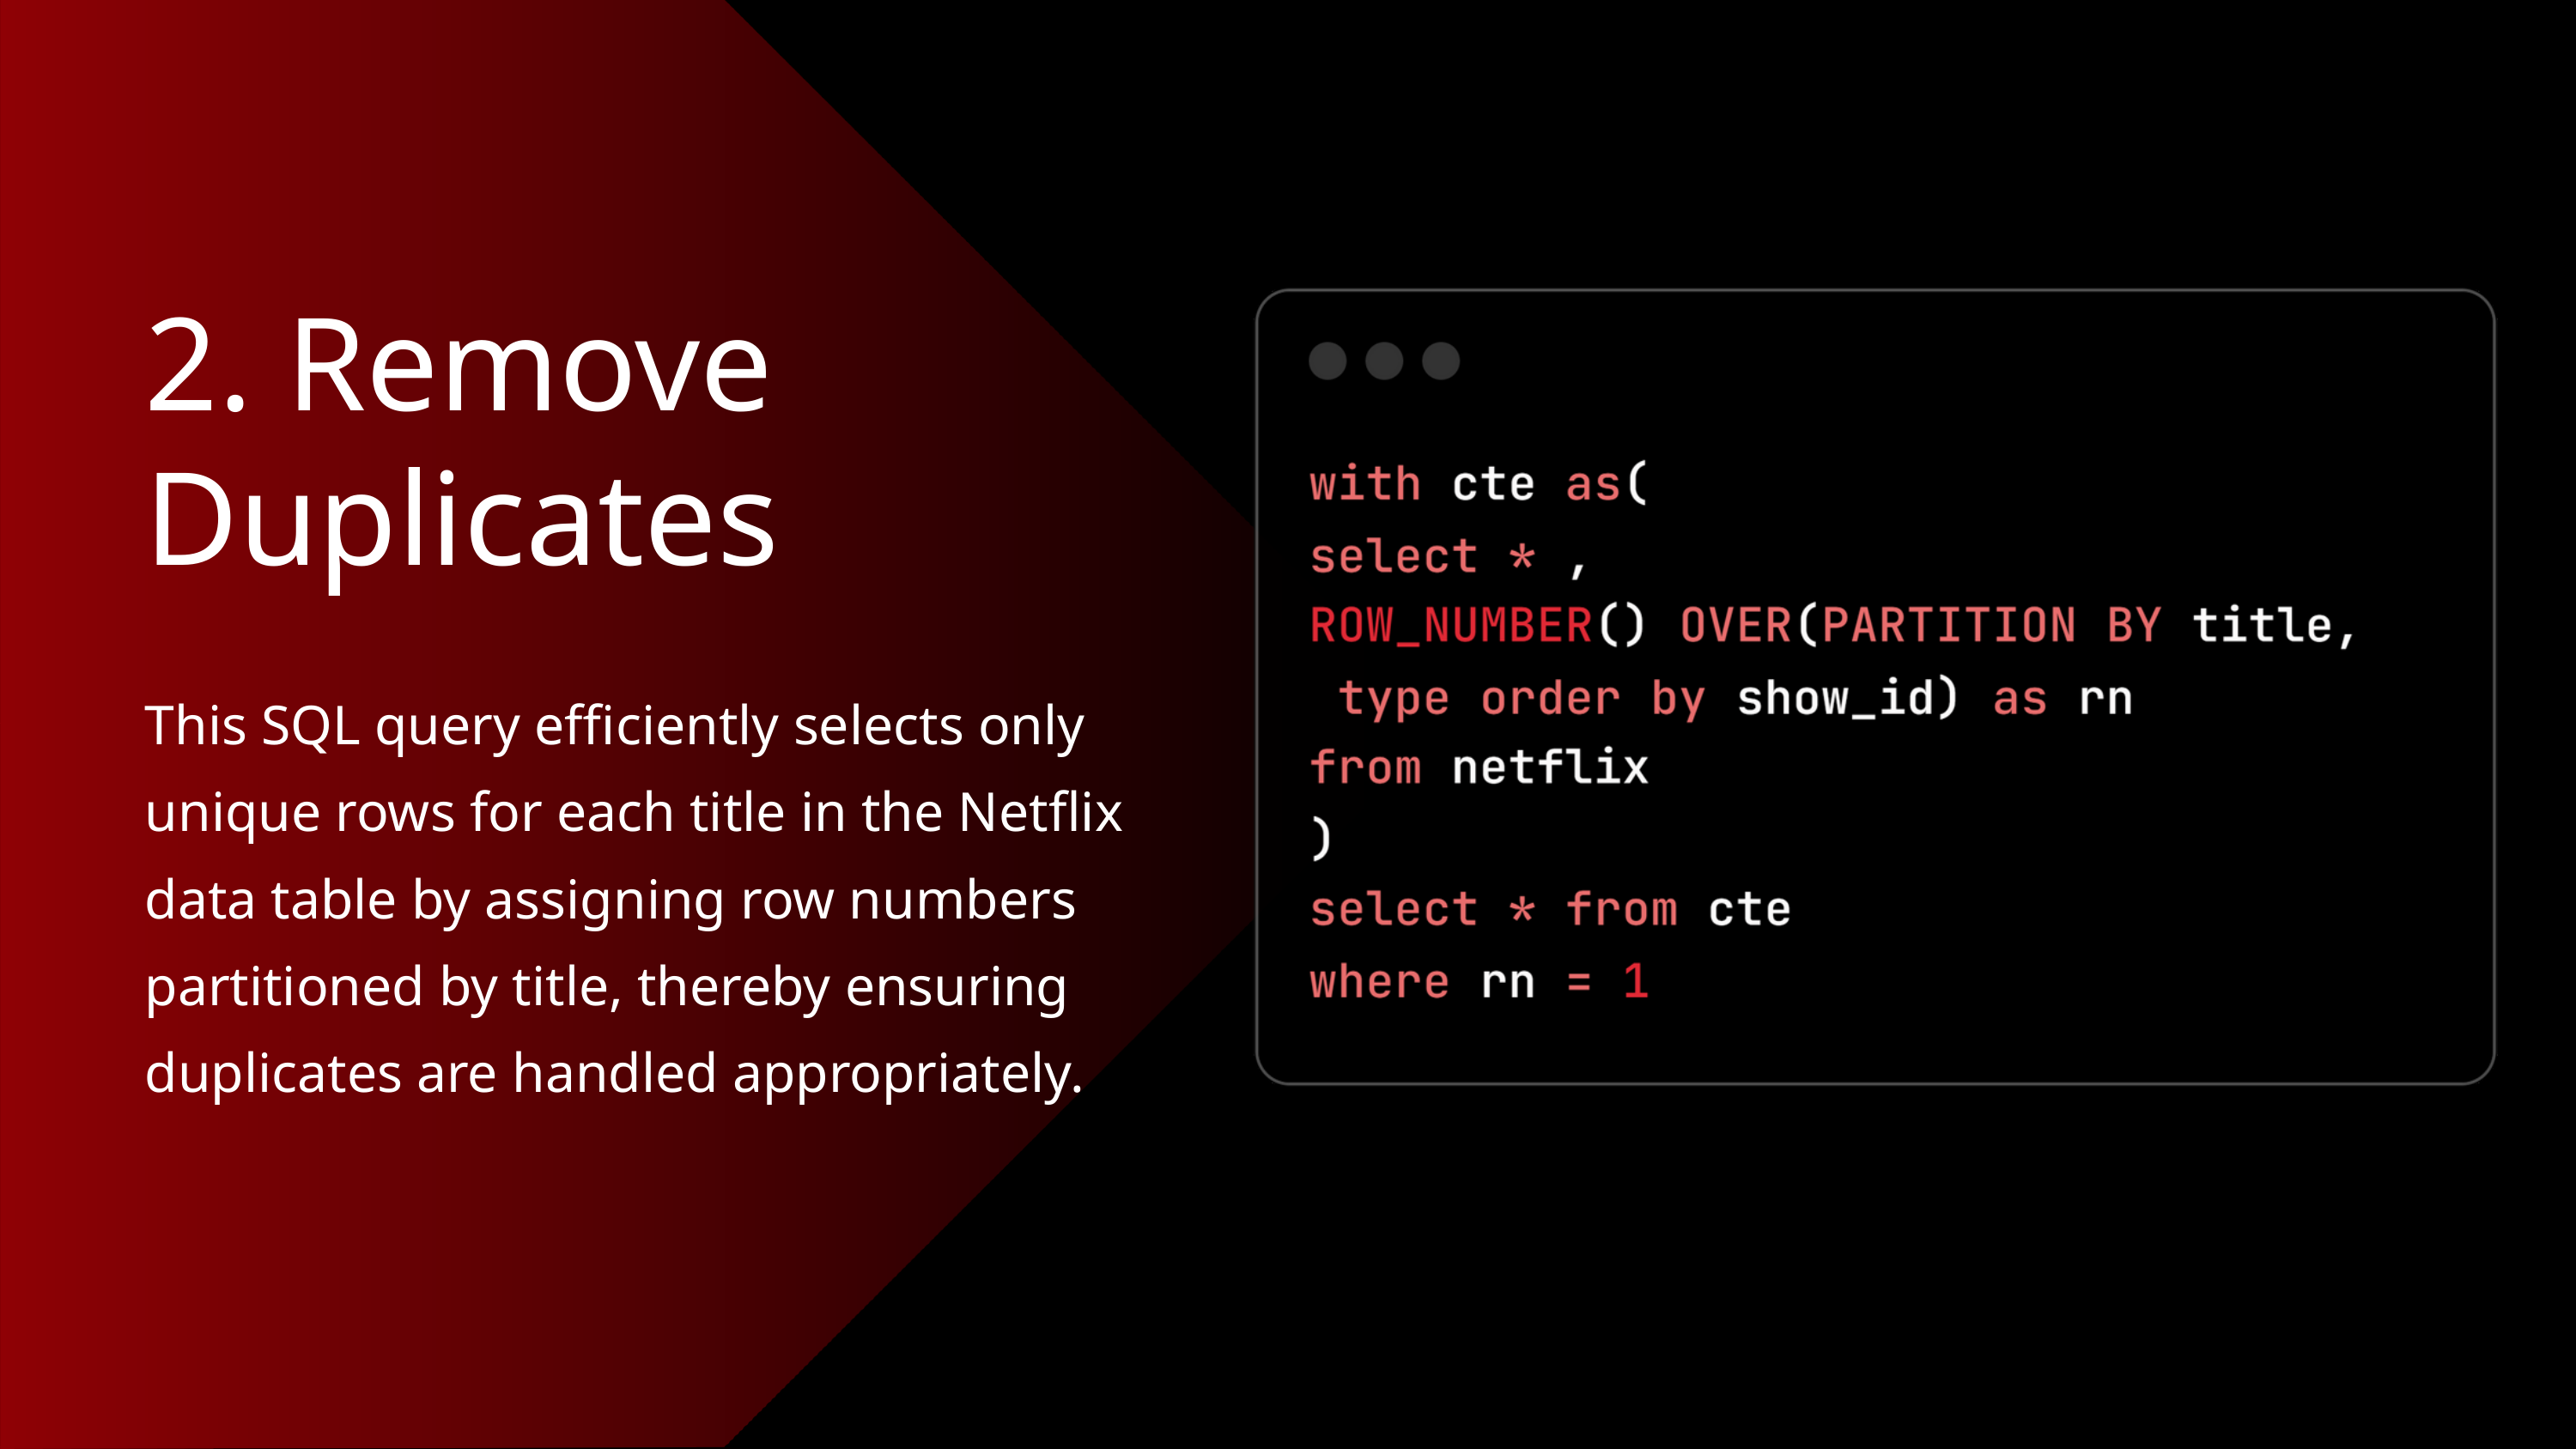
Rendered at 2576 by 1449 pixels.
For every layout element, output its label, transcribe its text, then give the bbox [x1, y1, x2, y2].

text_box 2. Remove Duplicates [144, 282, 1058, 591]
text_box [1057, 90, 2576, 1284]
text_box This SQL query efficiently selects only unique rows for each title in the Netflix data table by assigning row numbers partitioned by title, thereby ensuring duplicates are handled appropriately. [144, 668, 1142, 1103]
text_box [0, 0, 1449, 1449]
